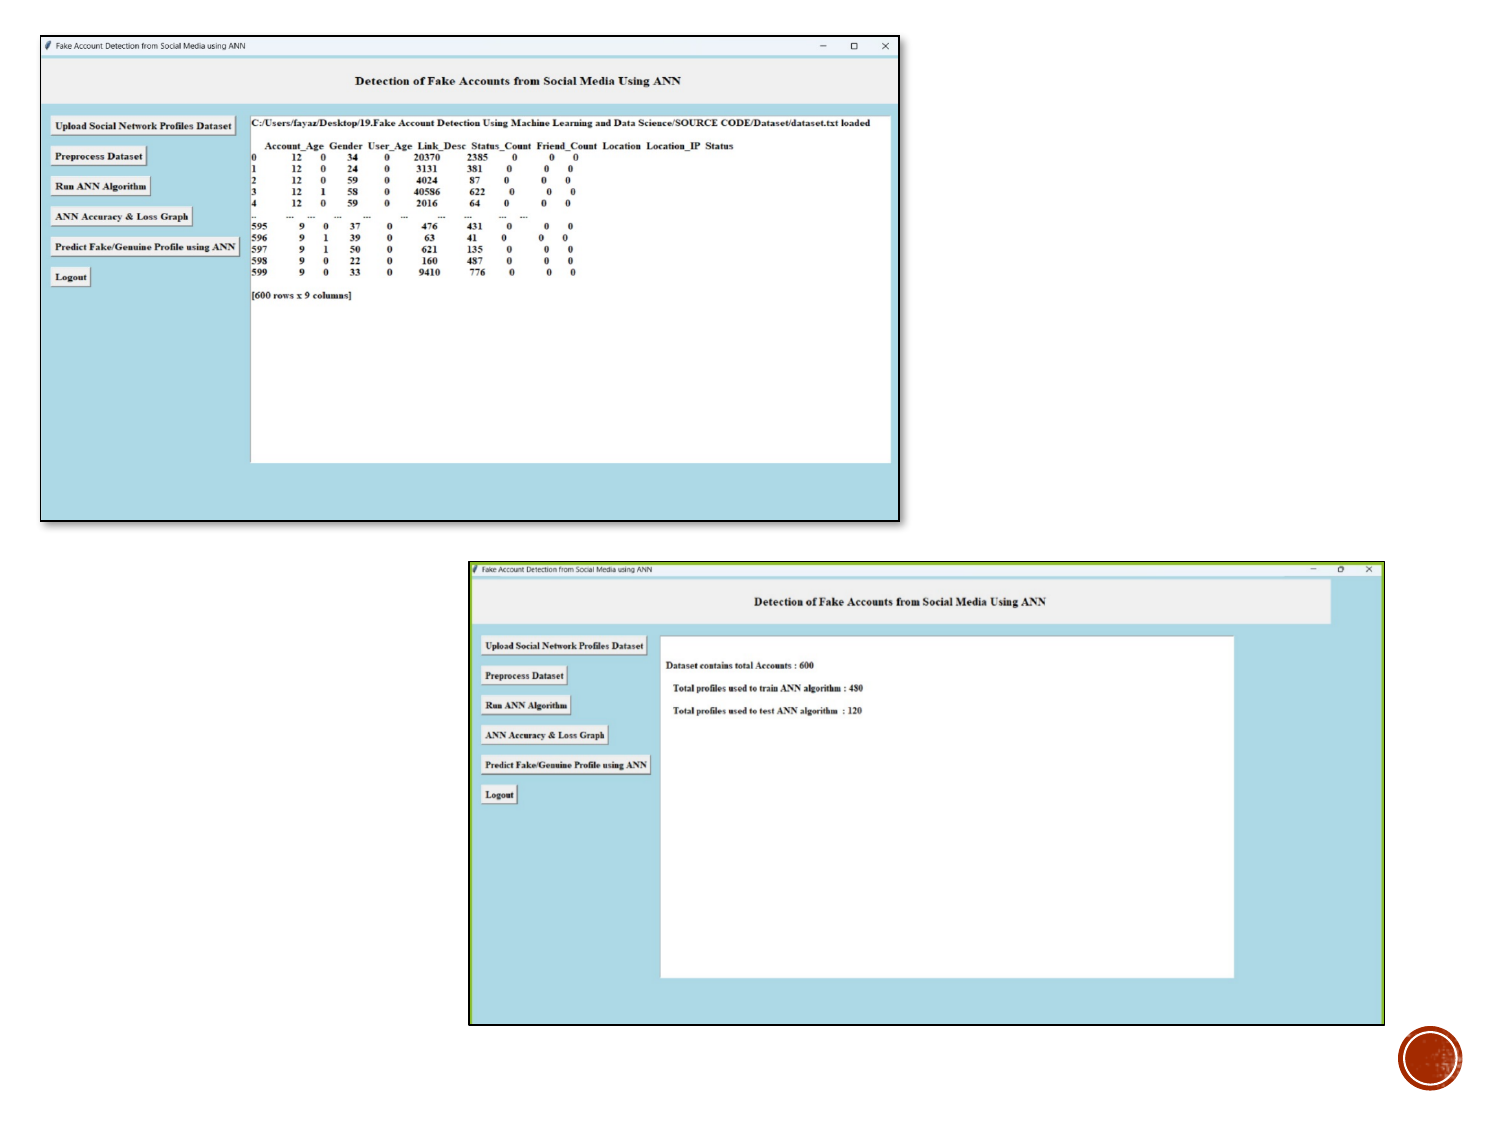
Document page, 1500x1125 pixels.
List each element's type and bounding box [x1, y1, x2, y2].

picture [1398, 1026, 1463, 1091]
picture [41, 36, 899, 521]
picture [469, 562, 1385, 1025]
